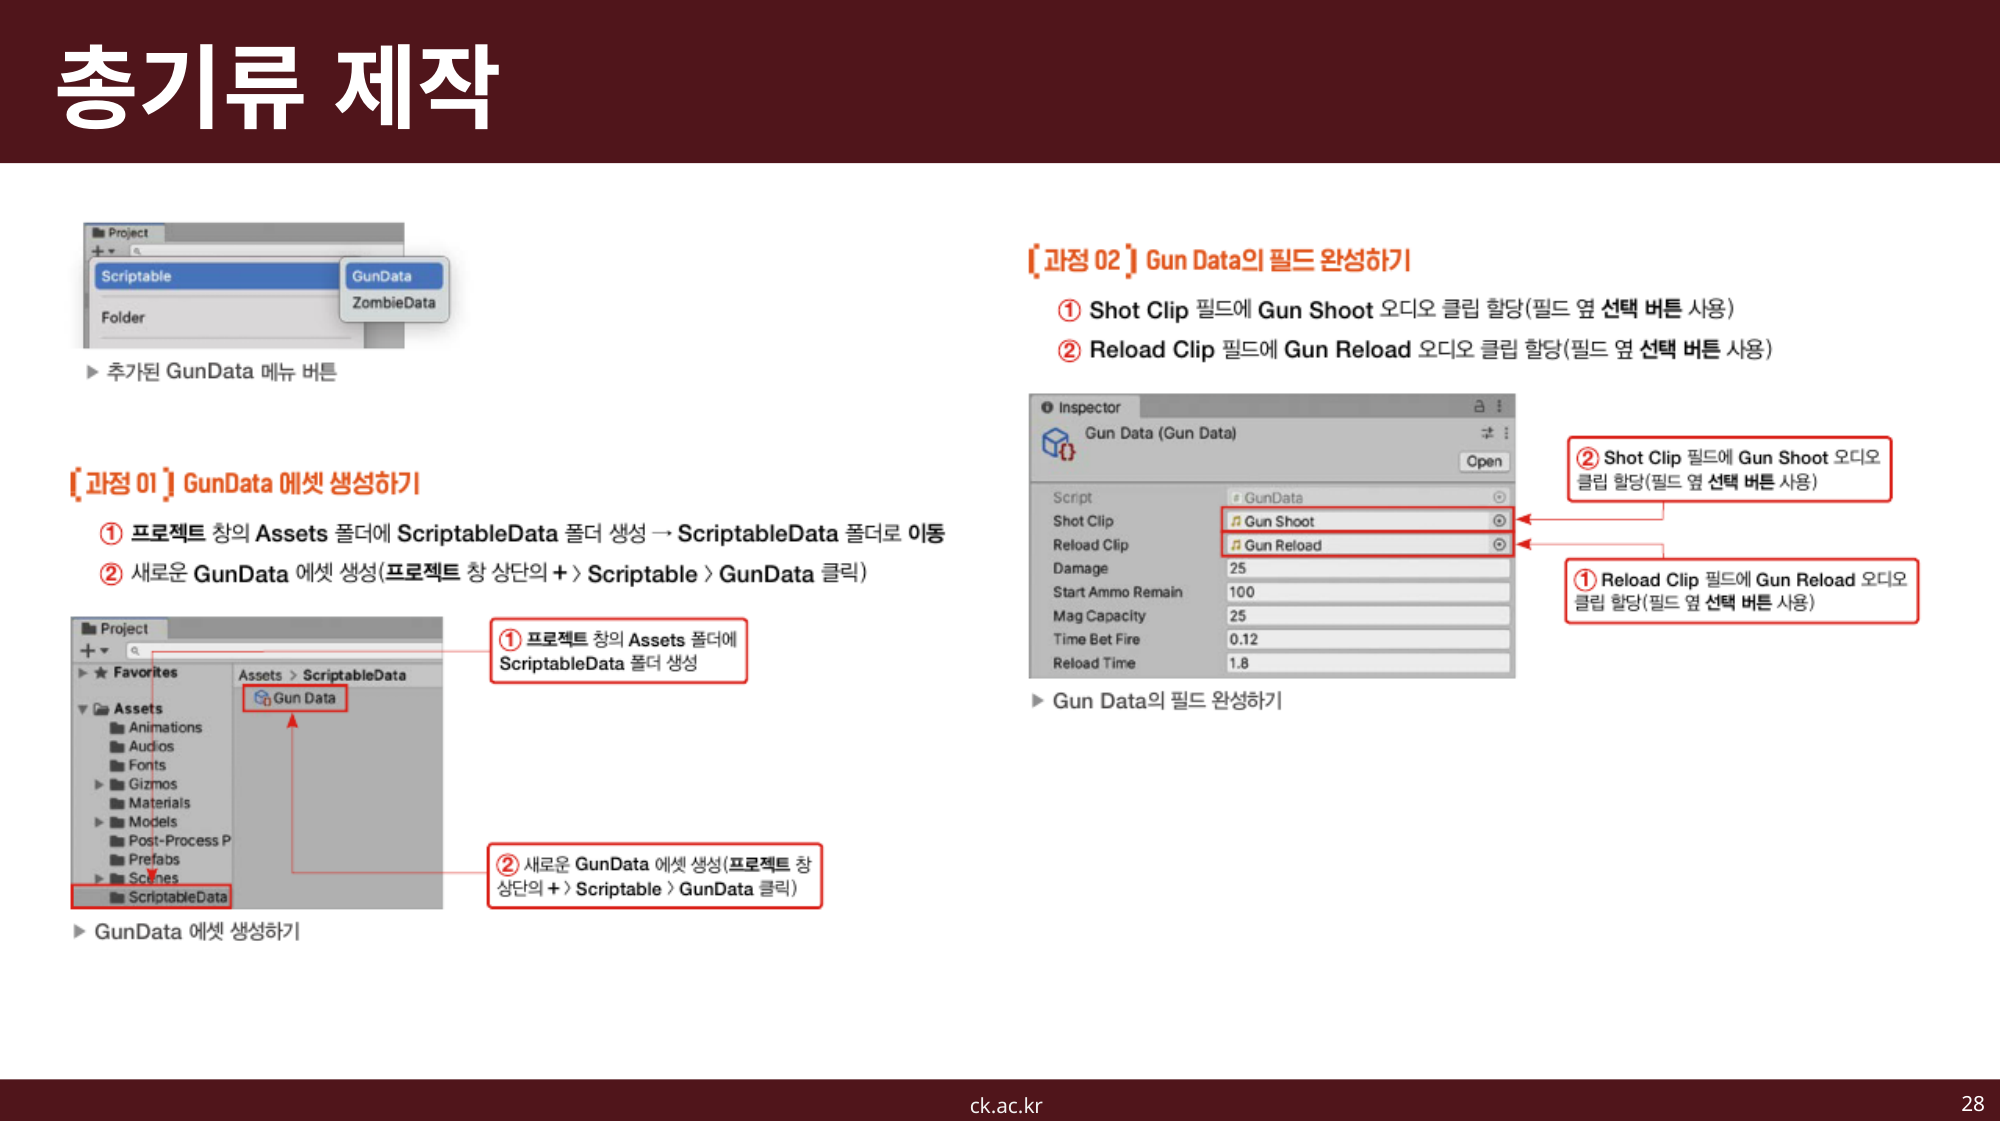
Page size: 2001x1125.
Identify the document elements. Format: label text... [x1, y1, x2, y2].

picture [38, 454, 950, 955]
picture [990, 234, 1940, 718]
title 총기류 제작 [39, 34, 1289, 149]
slide_number 28 [1911, 1083, 2000, 1125]
footer ck.ac.kr [949, 1084, 1064, 1125]
picture [60, 201, 513, 388]
